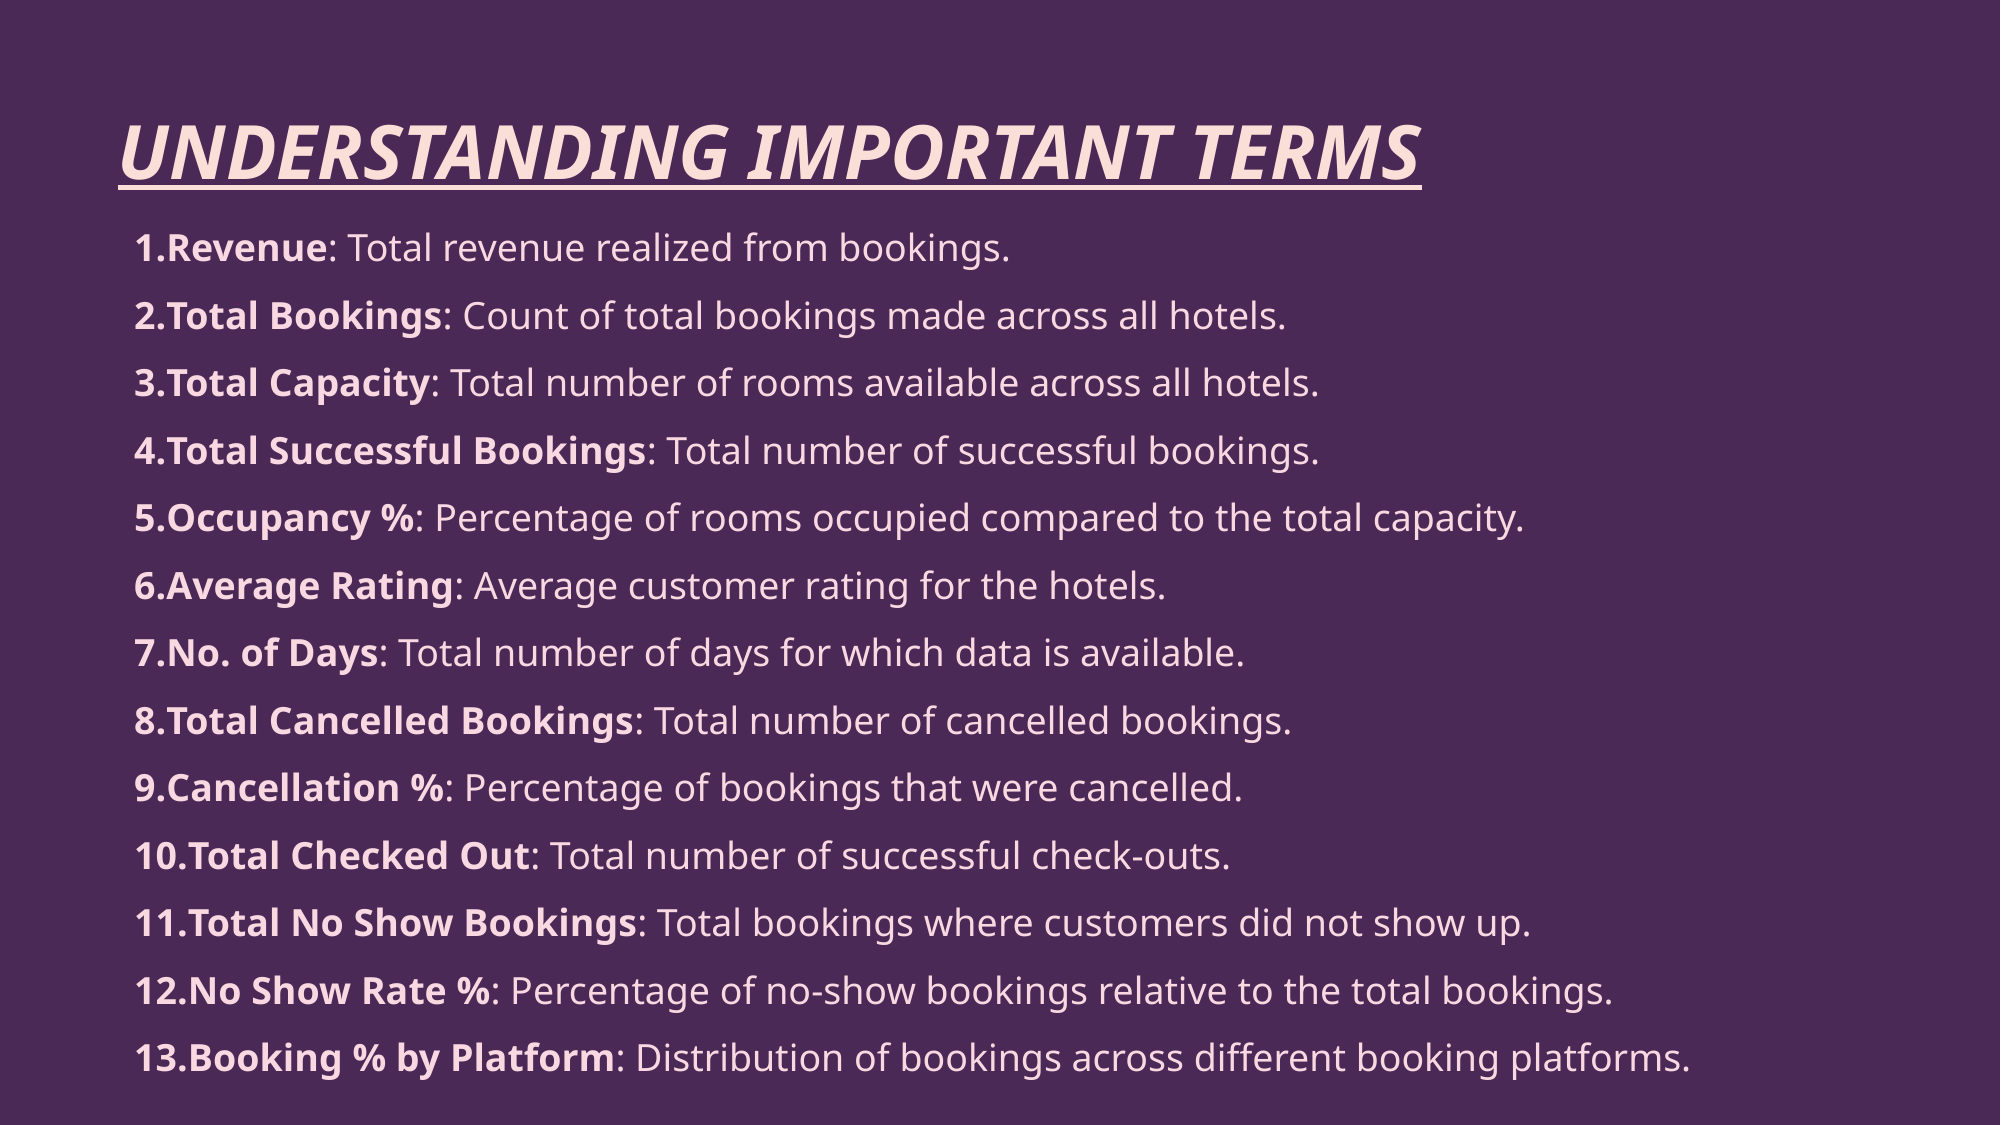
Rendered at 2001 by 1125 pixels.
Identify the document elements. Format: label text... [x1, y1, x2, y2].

text_box UNDERSTANDING IMPORTANT TERMS [102, 46, 1733, 253]
text_box Revenue: Total revenue realized from bookings. Total Bookings: Count of total bookings made across all hotels. Total Capacity: Total number of rooms available across all hotels. Total Successful Bookings: Total number of successful bookings. Occupancy %: Percentage of rooms occupied compared to the total capacity. Average Rating: Average customer rating for the hotels. No. of Days: Total number of days for which data is available. Total Cancelled Bookings: Total number of cancelled bookings. Cancellation %: Percentage of bookings that were cancelled. Total Checked Out: Total number of successful check-outs. Total No Show Bookings: Total bookings where customers did not show up. No Show Rate %: Percentage of no-show bookings relative to the total bookings. Booking % by Platform: Distribution of bookings across different booking platforms. [119, 253, 1708, 1087]
